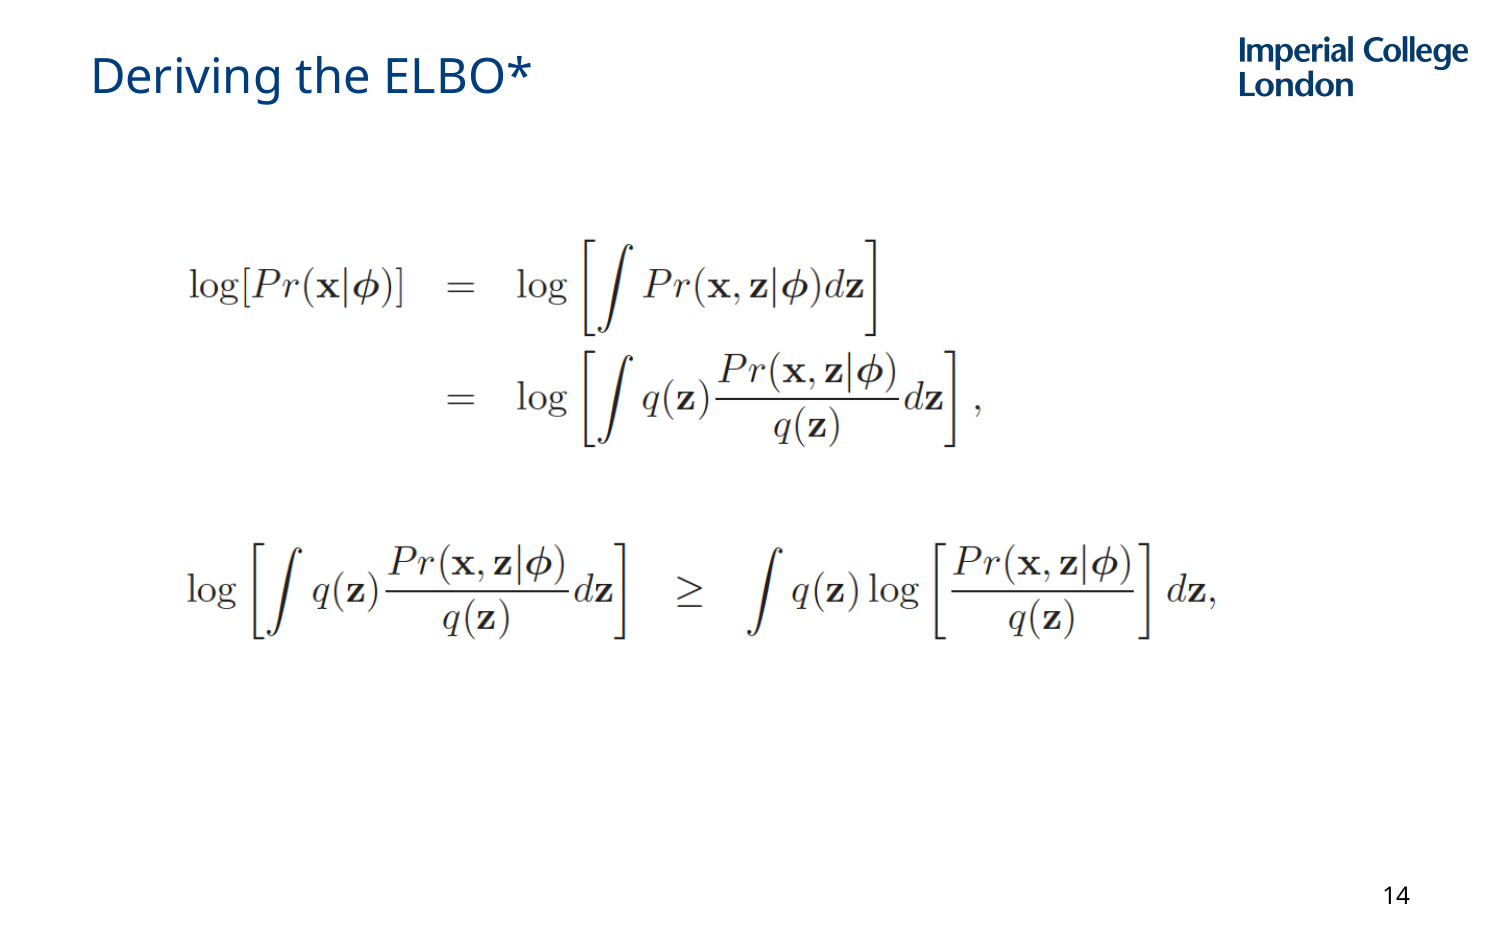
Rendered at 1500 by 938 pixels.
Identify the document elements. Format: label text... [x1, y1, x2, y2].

slide_number 14 [1074, 872, 1426, 920]
picture [1425, 18, 1486, 114]
picture [76, 492, 1286, 678]
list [123, 200, 1043, 466]
title Deriving the ELBO* [75, 0, 1425, 153]
